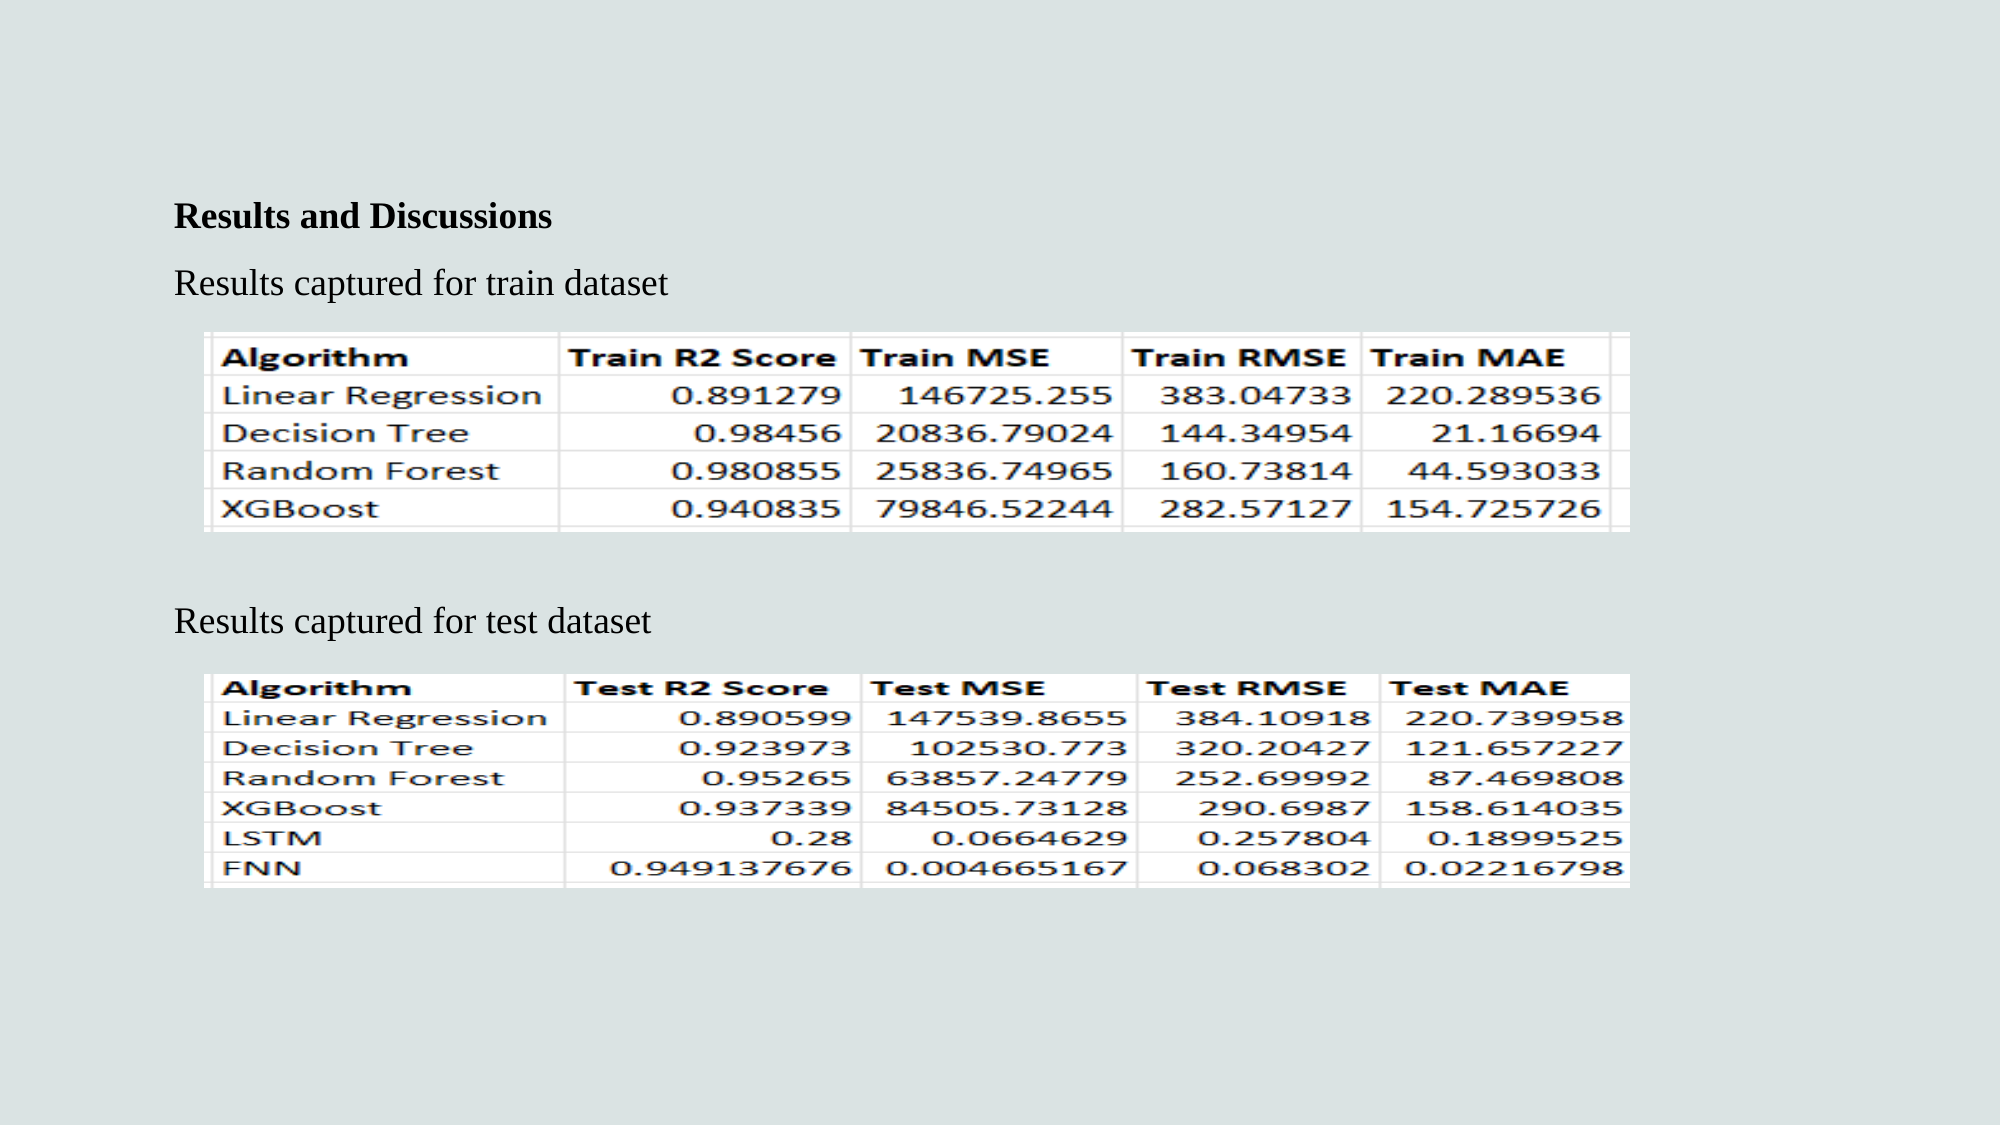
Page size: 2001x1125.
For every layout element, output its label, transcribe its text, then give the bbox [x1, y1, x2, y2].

picture [204, 332, 1630, 532]
text_box Results and Discussions Results captured for train dataset Results captured for test dataset [159, 160, 1820, 783]
picture [204, 673, 1630, 889]
